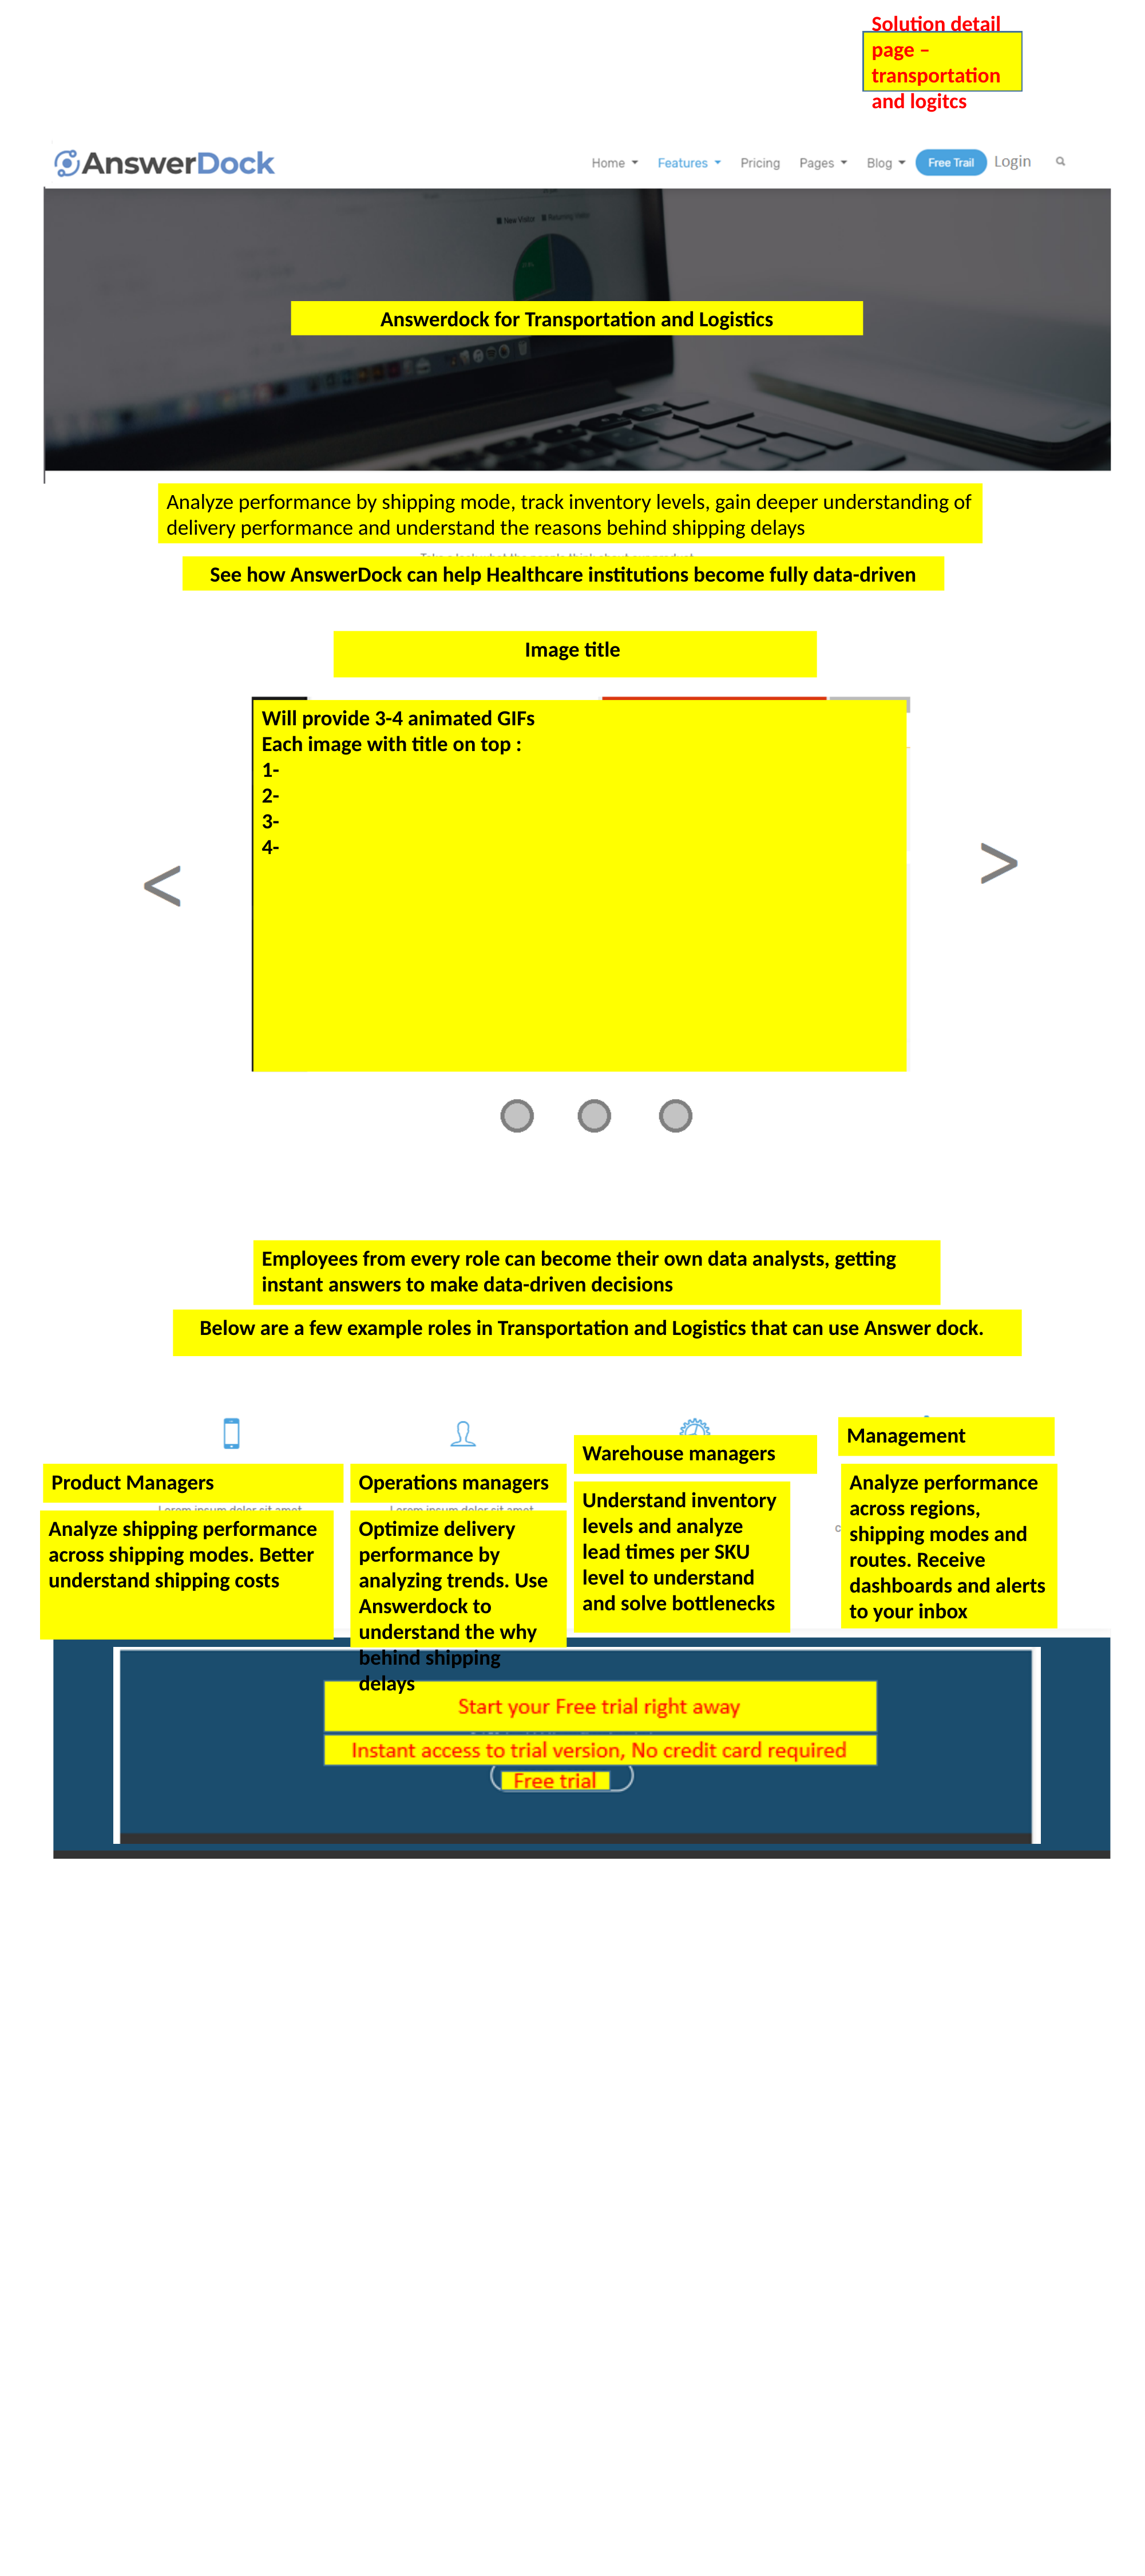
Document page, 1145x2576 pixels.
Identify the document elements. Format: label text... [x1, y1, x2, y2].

text_box Solution detail page – transportation and logitcs [862, 31, 1023, 92]
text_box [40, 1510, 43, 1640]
picture [43, 137, 1111, 1859]
